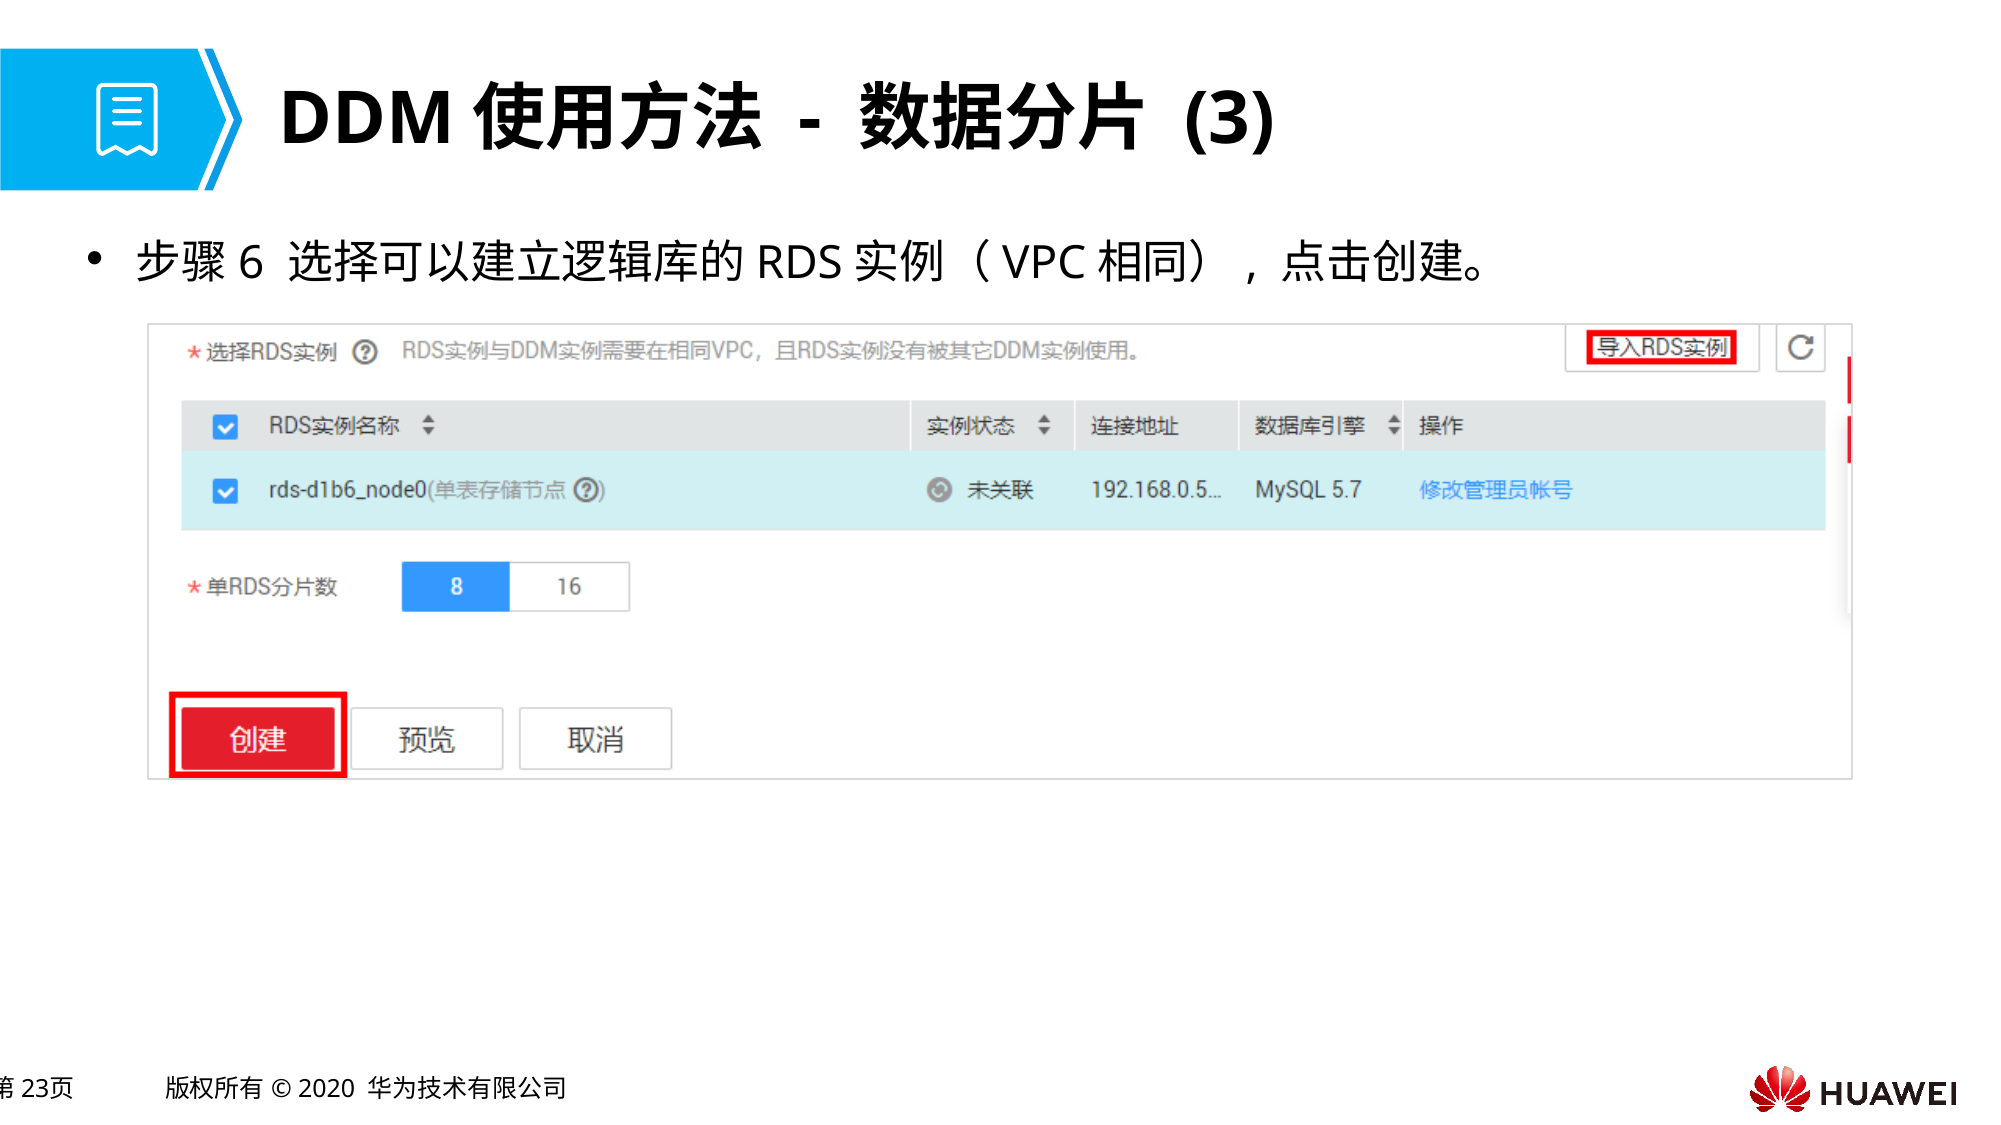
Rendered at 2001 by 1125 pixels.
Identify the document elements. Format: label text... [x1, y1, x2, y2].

picture [149, 324, 1851, 778]
picture [1750, 1066, 1956, 1112]
list 步骤6 选择可以建立逻辑库的RDS实例（VPC相同）, 点击创建。 [72, 204, 1929, 973]
title DDM使用方法 - 数据分片 (3) [261, 67, 1874, 173]
